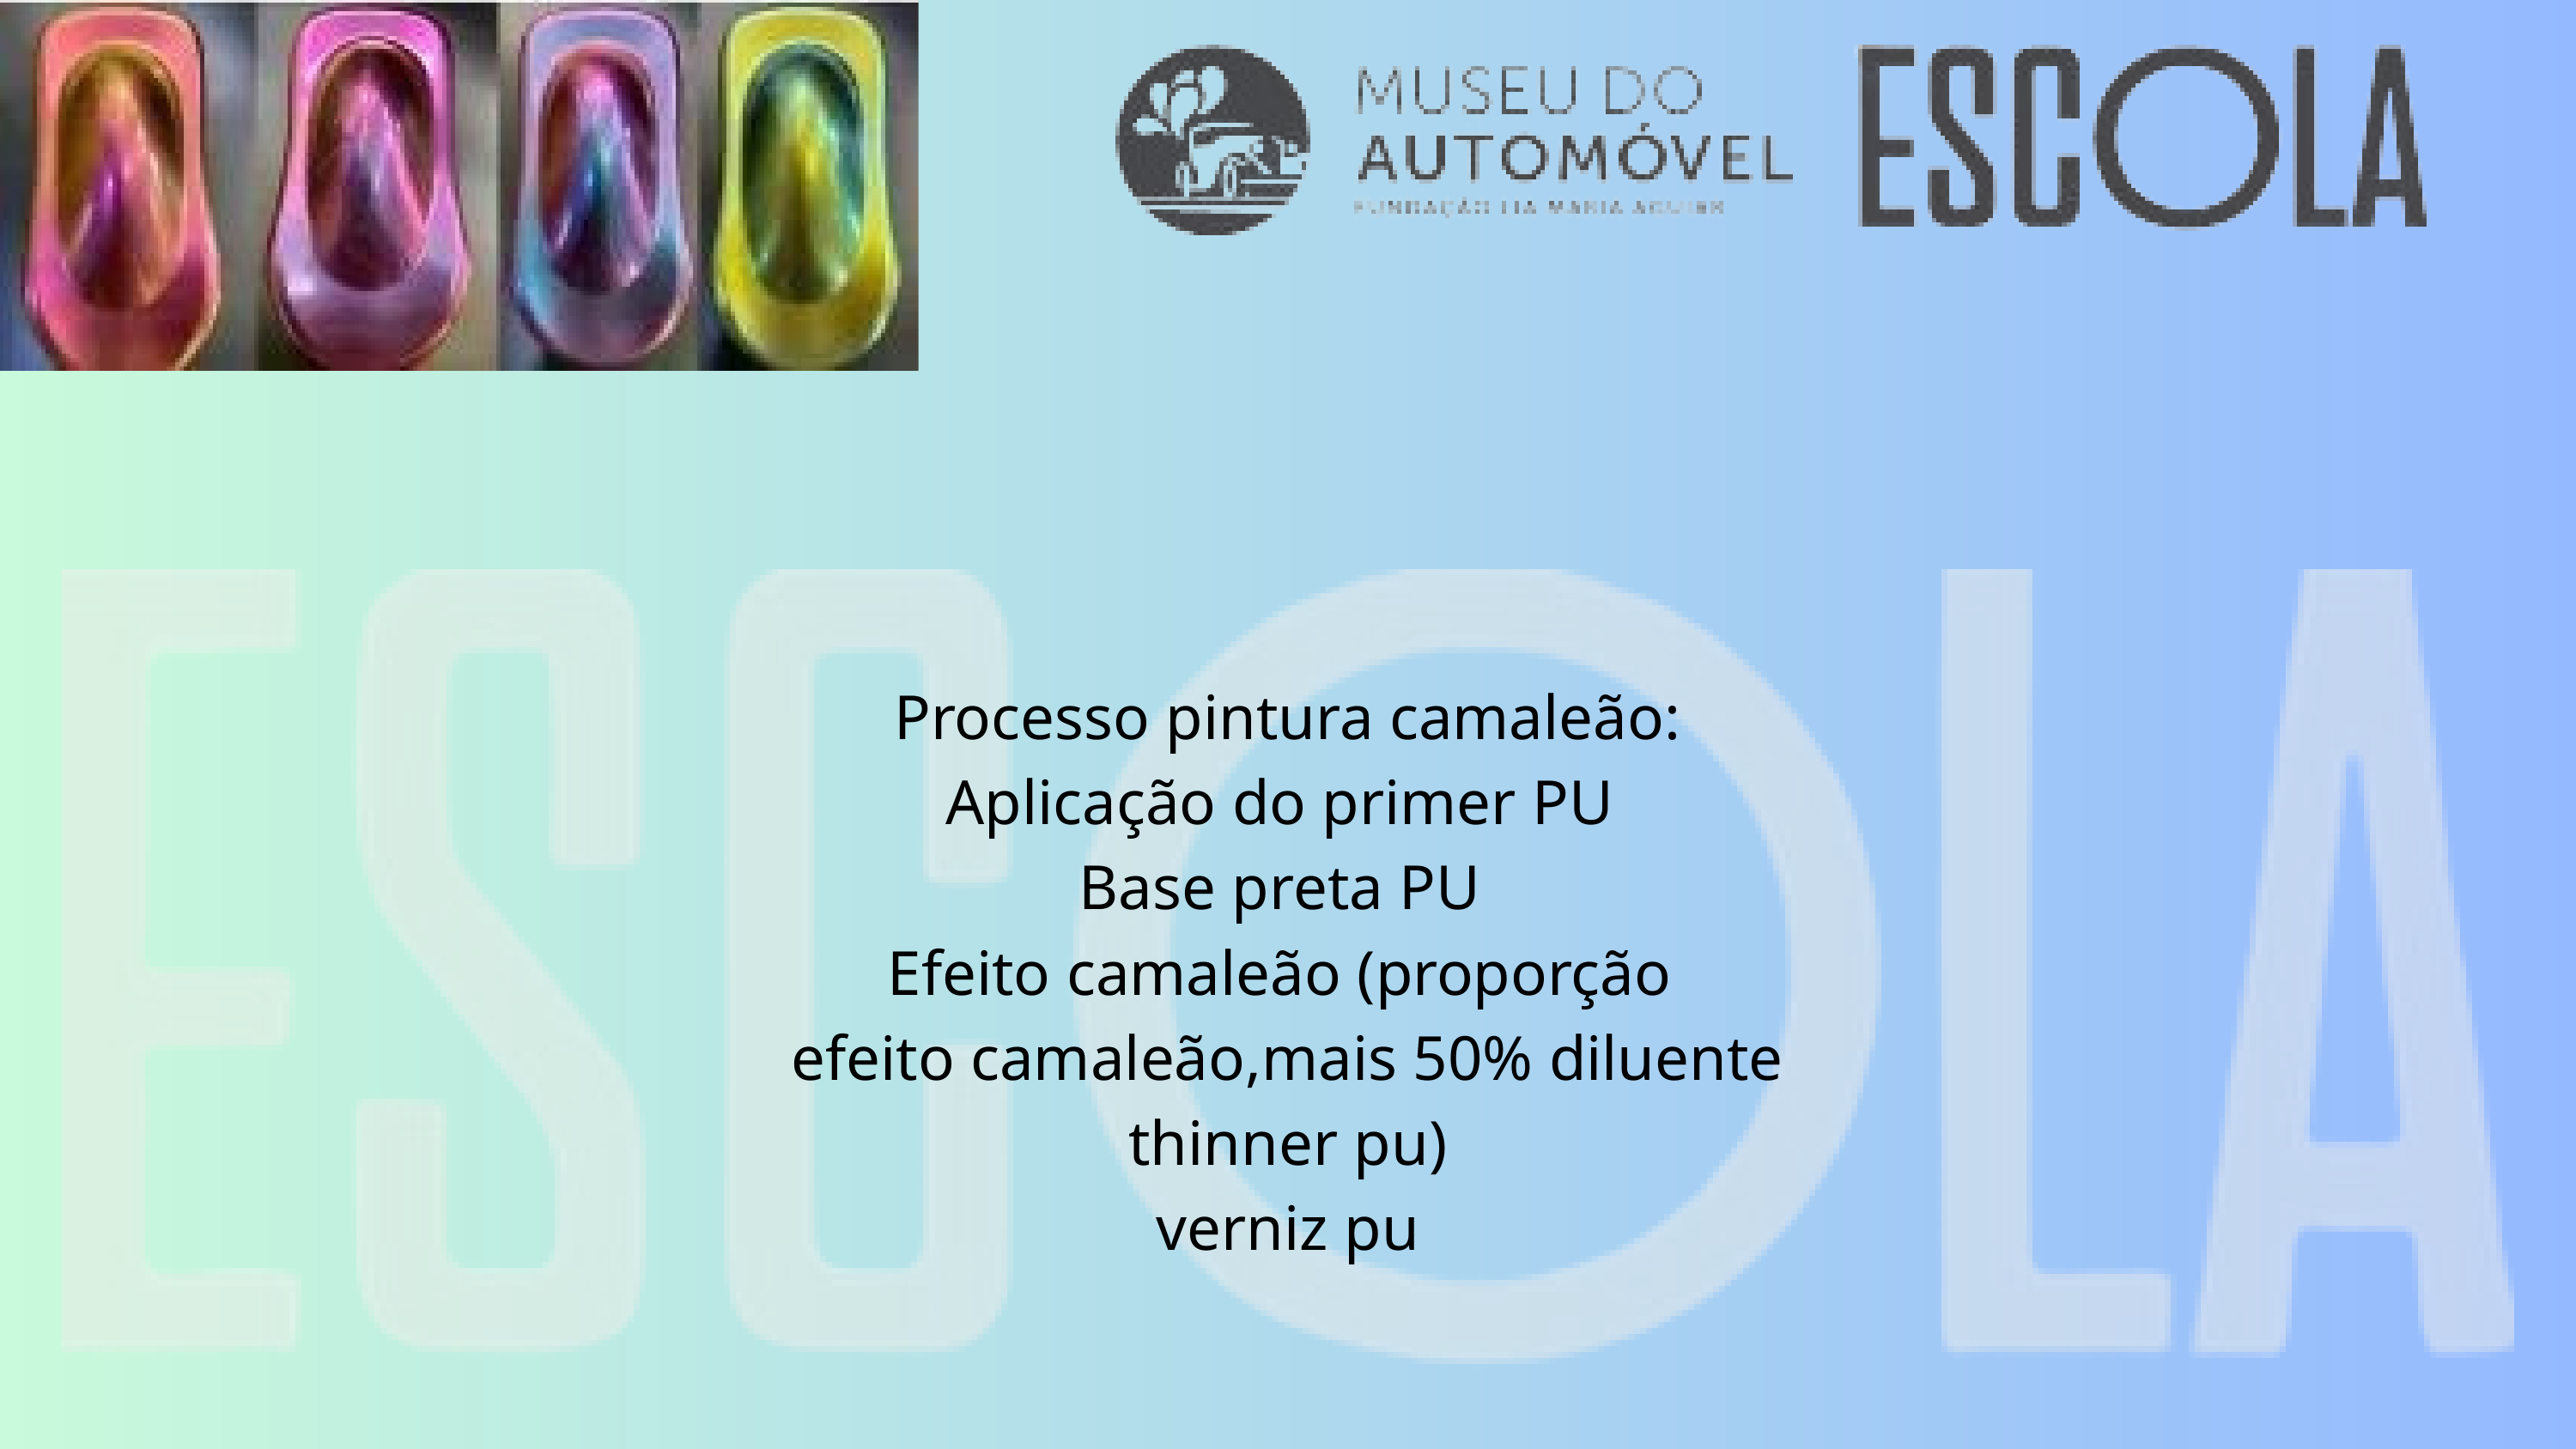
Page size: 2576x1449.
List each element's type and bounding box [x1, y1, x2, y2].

picture [0, 0, 2576, 1449]
text_box [0, 0, 919, 371]
